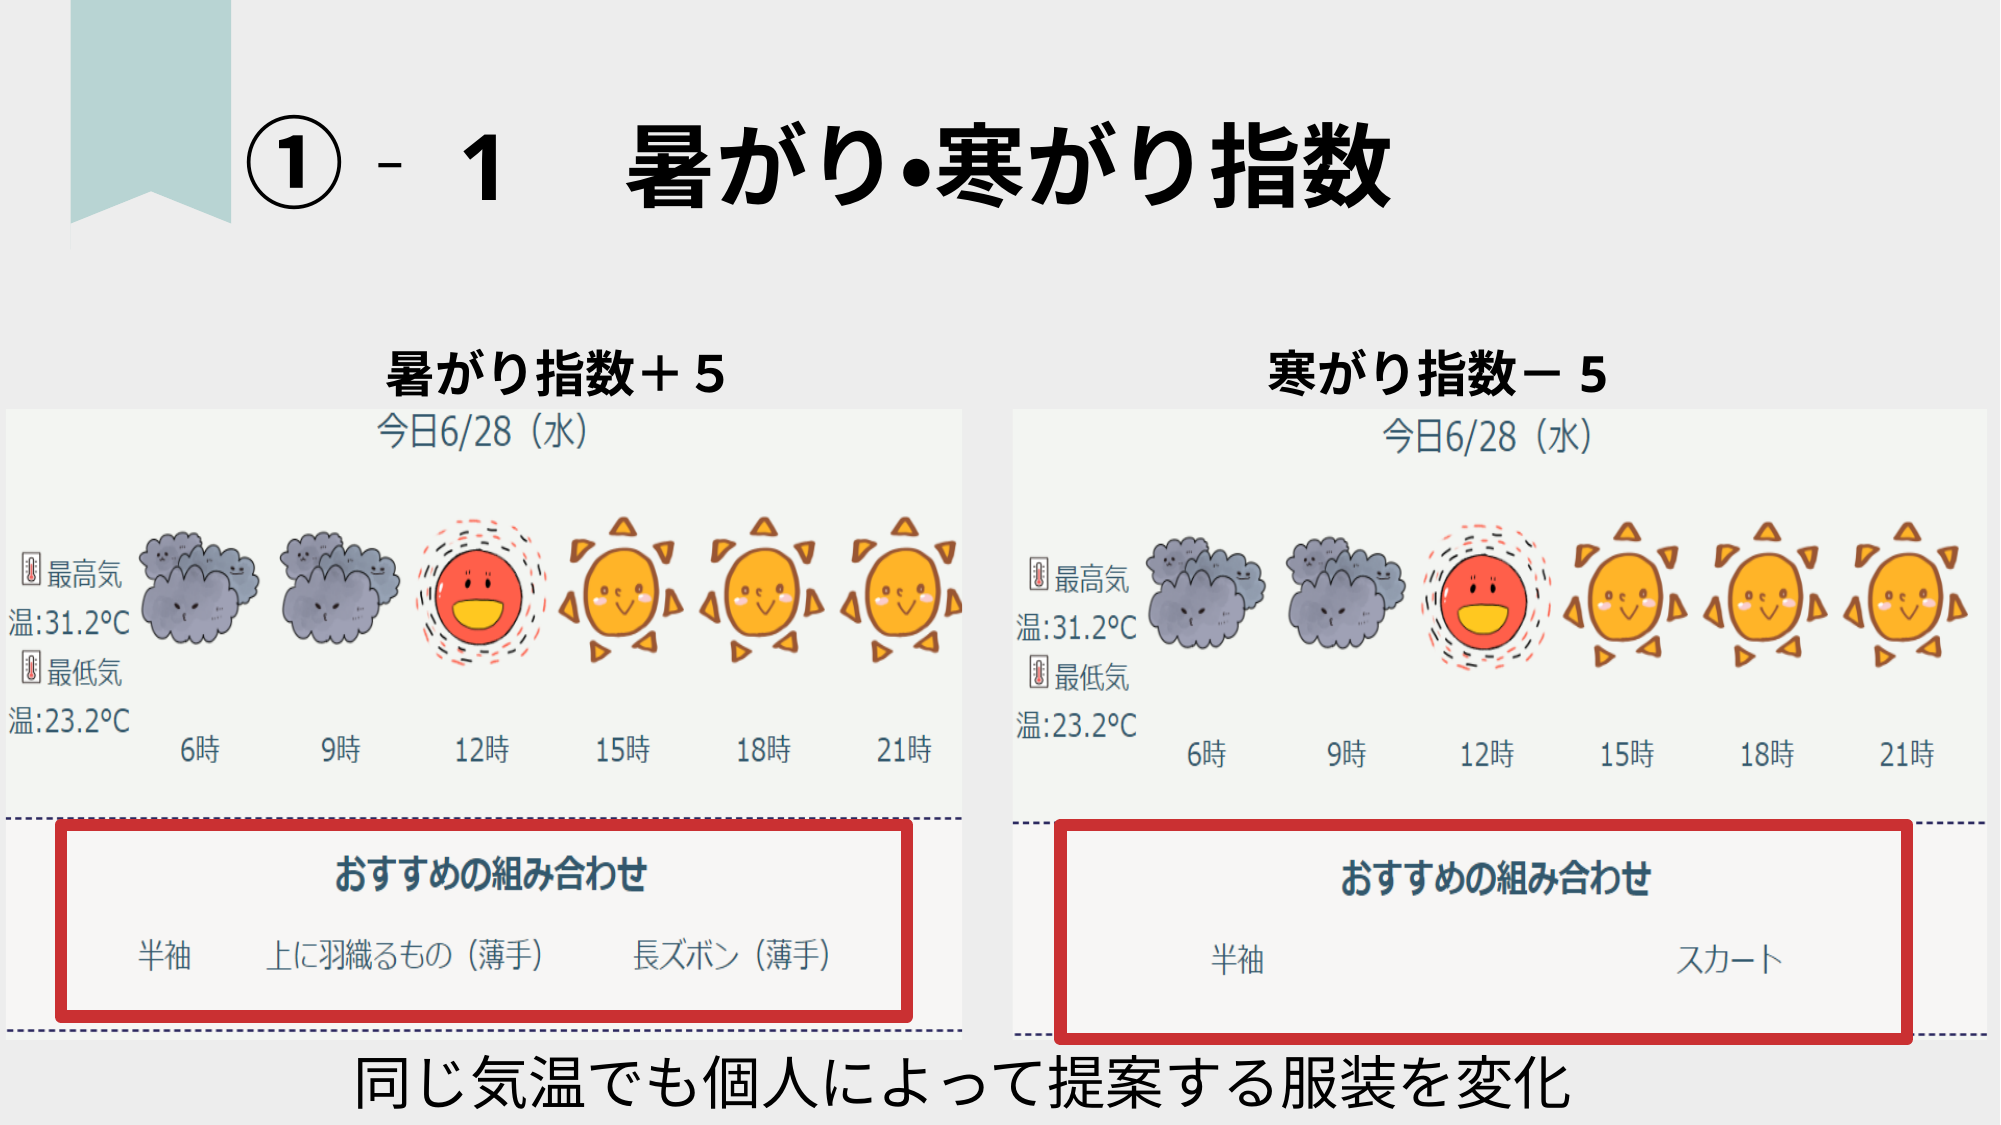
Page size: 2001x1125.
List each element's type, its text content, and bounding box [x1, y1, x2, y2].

list 暑がり指数＋５ [137, 275, 984, 411]
text_box 同じ気温でも個人によって提案する服装を変化 [338, 1039, 1662, 1124]
picture [1012, 409, 1988, 1040]
text_box [70, 0, 232, 250]
list 寒がり指数－5 [1012, 275, 1863, 409]
picture [5, 409, 963, 1040]
title ①‐1 暑がり・寒がり指数 [137, 59, 1863, 278]
